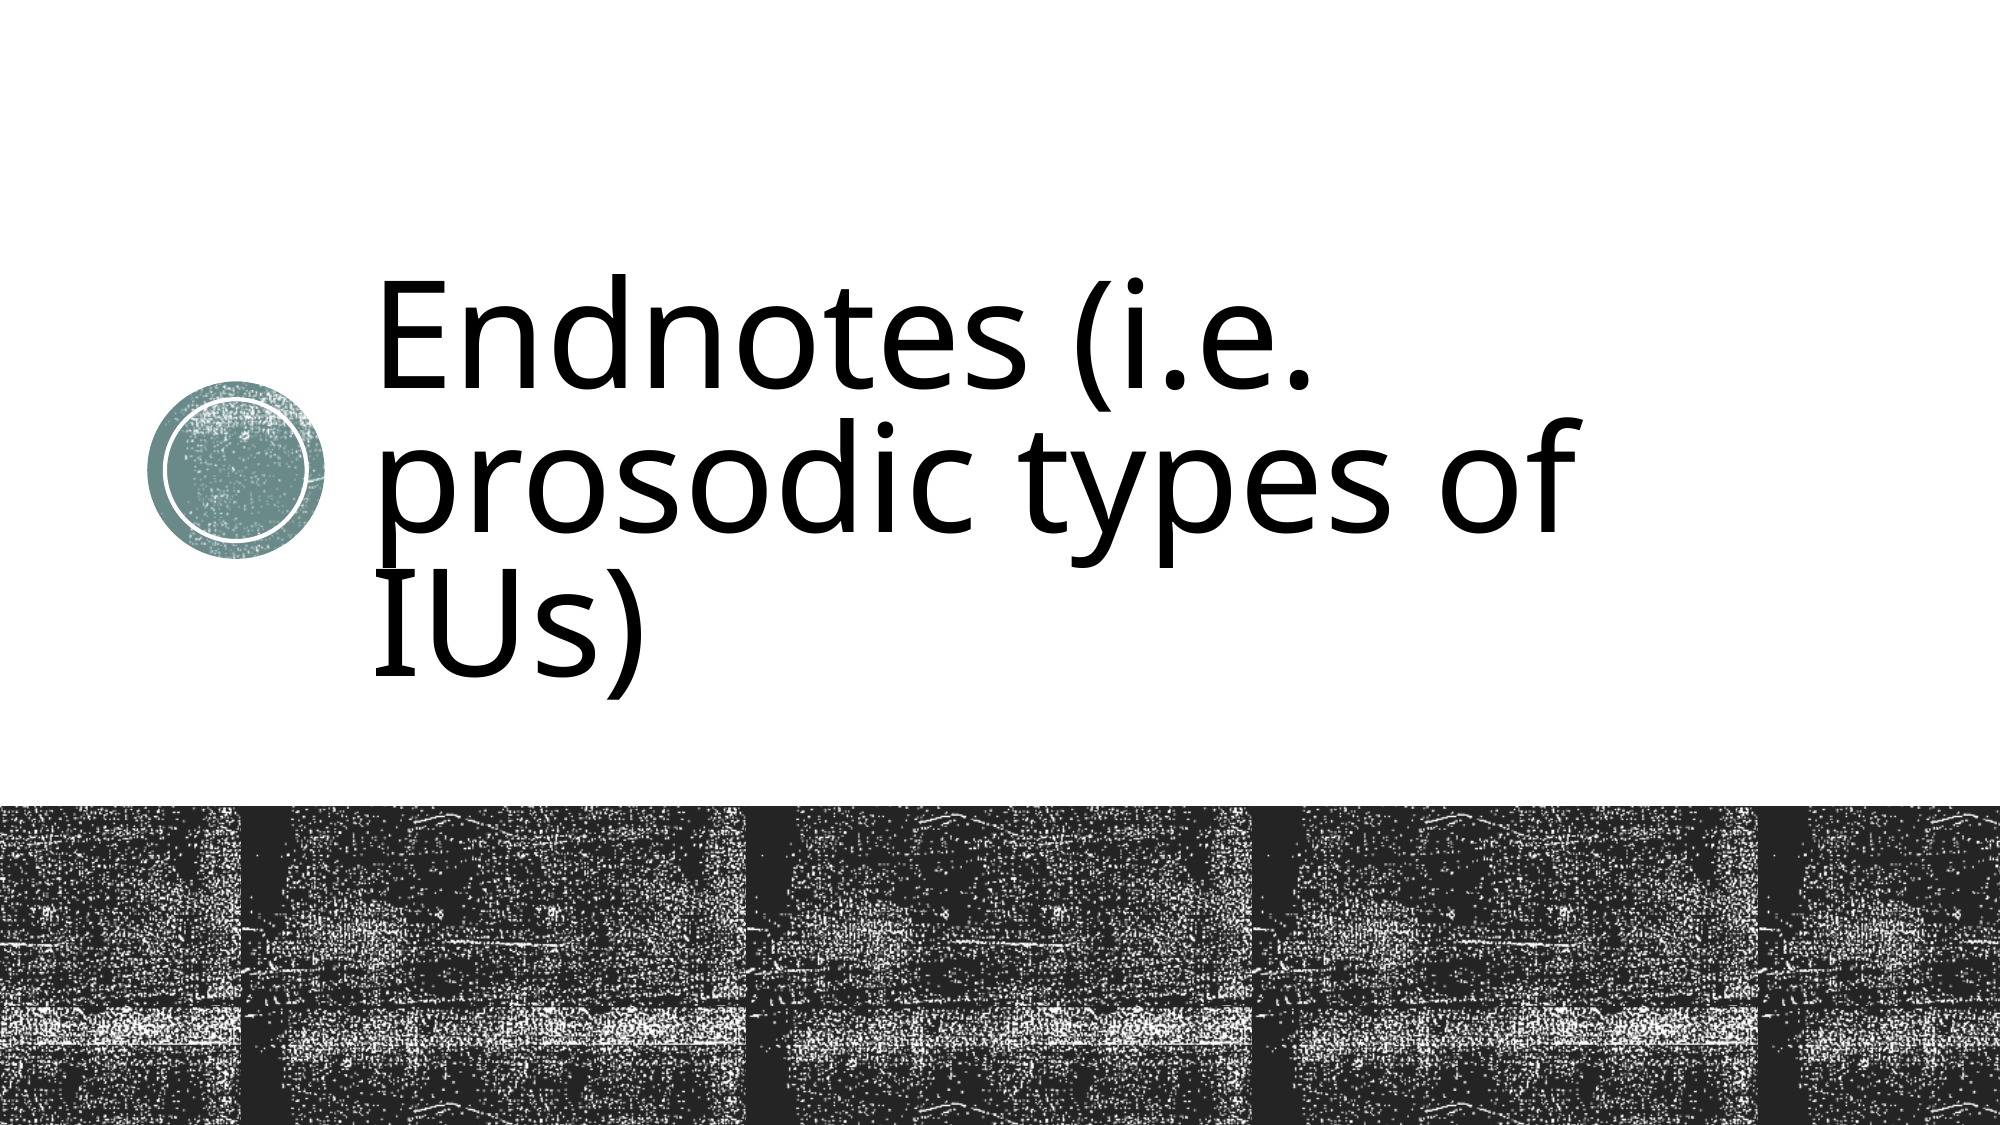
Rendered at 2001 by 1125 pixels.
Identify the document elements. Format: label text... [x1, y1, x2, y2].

title Endnotes (i.e. prosodic types of IUs) [355, 201, 1878, 779]
